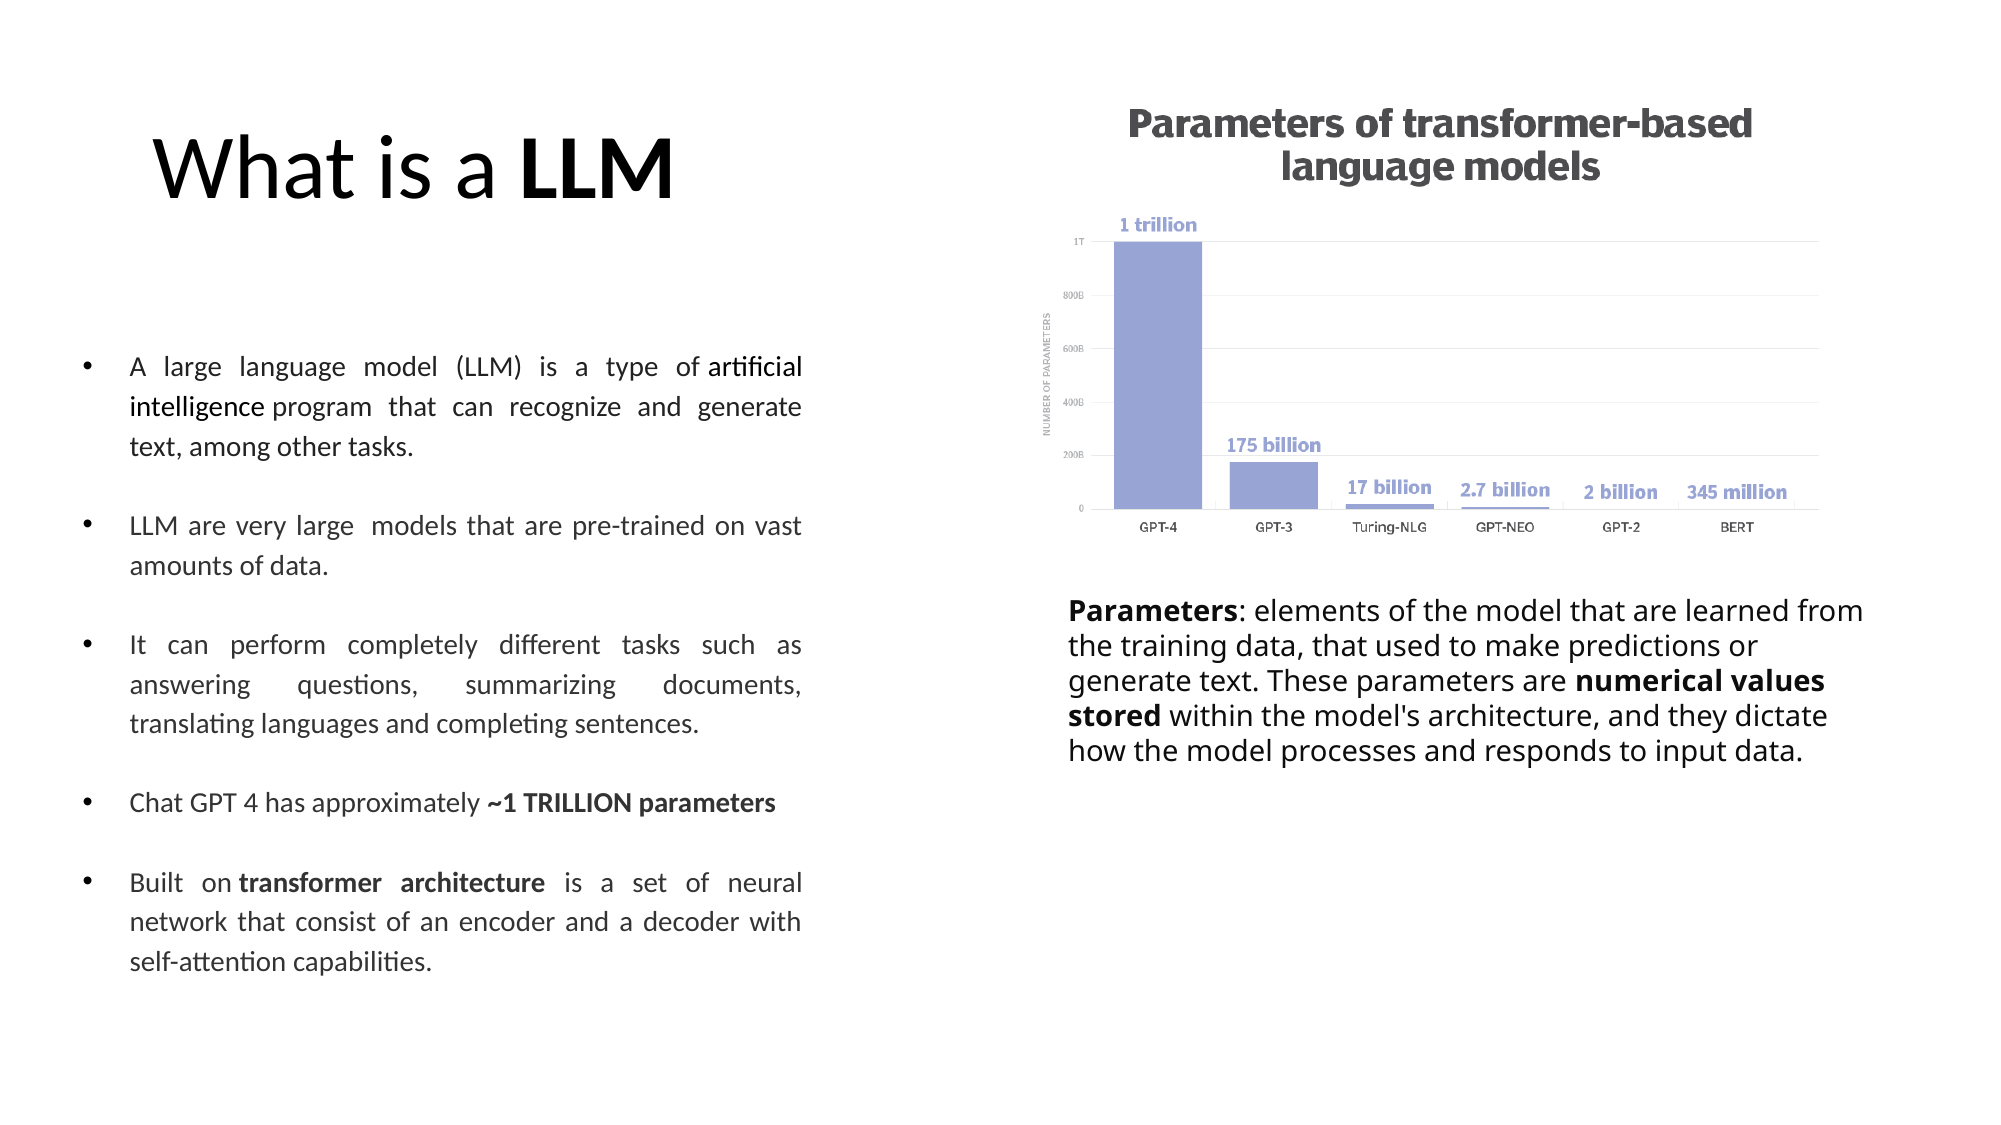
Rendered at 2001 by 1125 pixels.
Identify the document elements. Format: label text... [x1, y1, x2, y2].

text_box A large language model (LLM) is a type of artificial intelligence program that can recognize and generate text, among other tasks. LLM are very large models that are pre-trained on vast amounts of data. It can perform completely different tasks such as answering questions, summarizing documents, translating languages and completing sentences. Chat GPT 4 has approximately ~1 TRILLION parameters Built on transformer architecture is a set of neural network that consist of an encoder and a decoder with self-attention capabilities. [45, 229, 819, 989]
picture [999, 81, 1843, 563]
title What is a LLM [137, 59, 1863, 278]
text_box Parameters: elements of the model that are learned from the training data, that used to make predictions or generate text. These parameters are numerical values stored within the model's architecture, and they dictate how the model processes and responds to input data. [1053, 584, 1896, 775]
